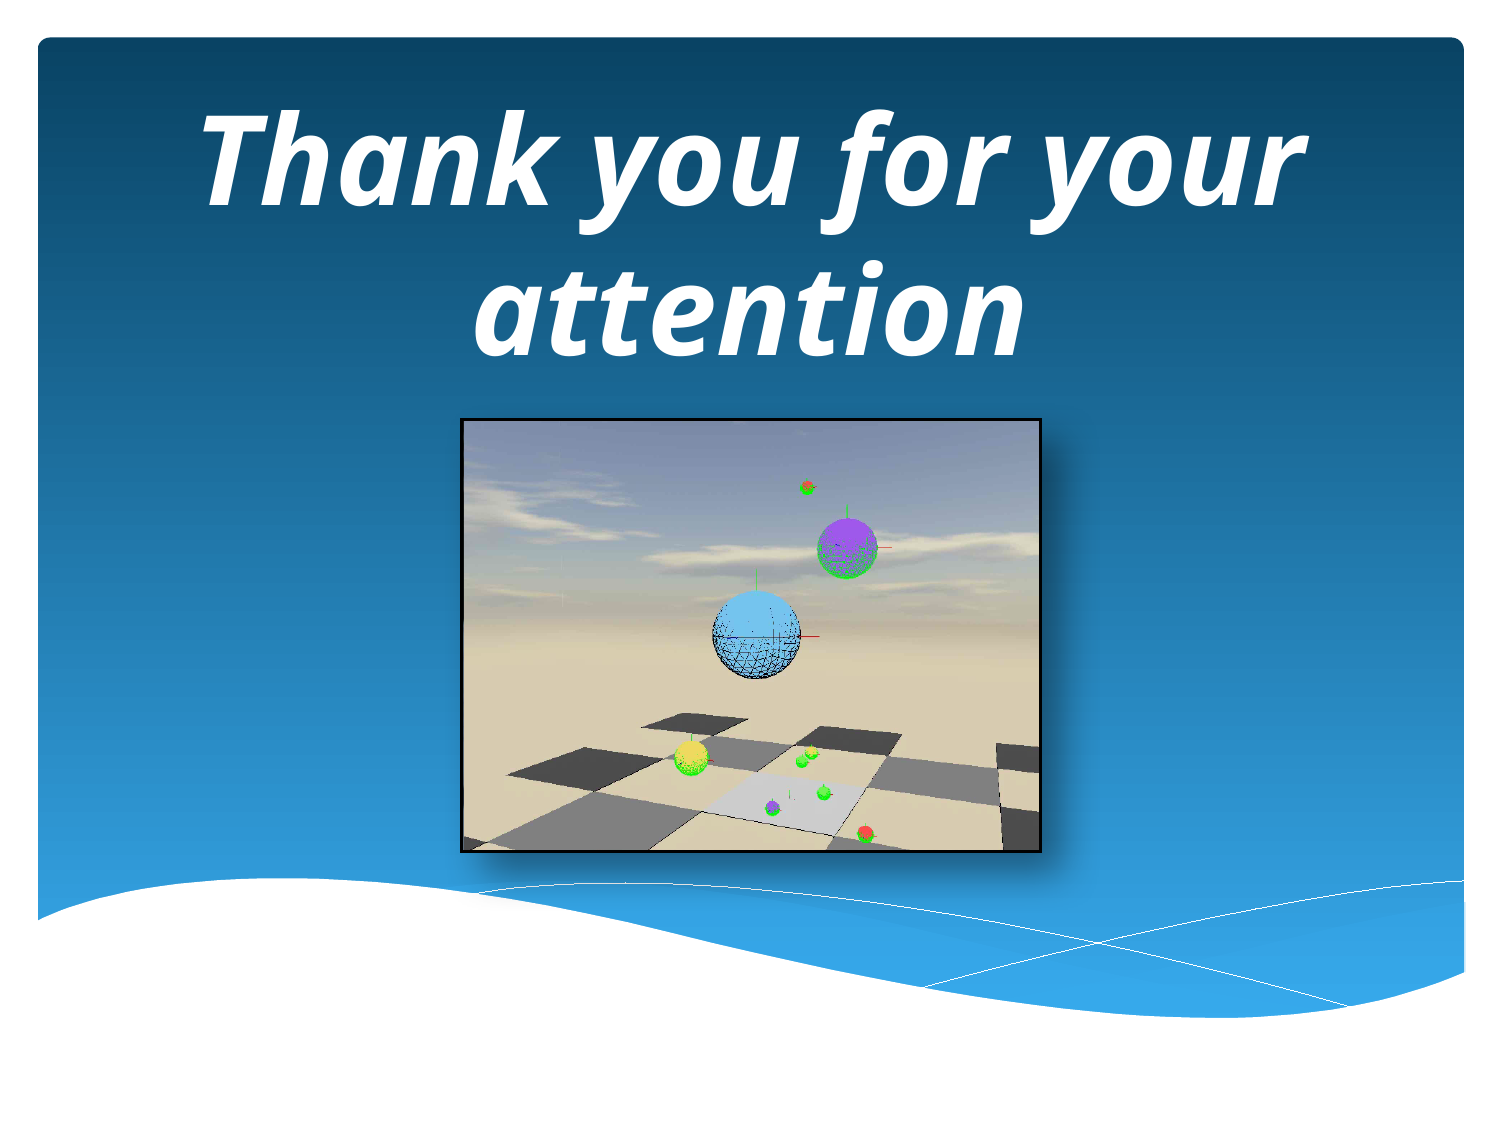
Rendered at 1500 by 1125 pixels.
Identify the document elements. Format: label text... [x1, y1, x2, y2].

picture [462, 420, 1040, 851]
title Thank you for your attention [112, 95, 1388, 388]
